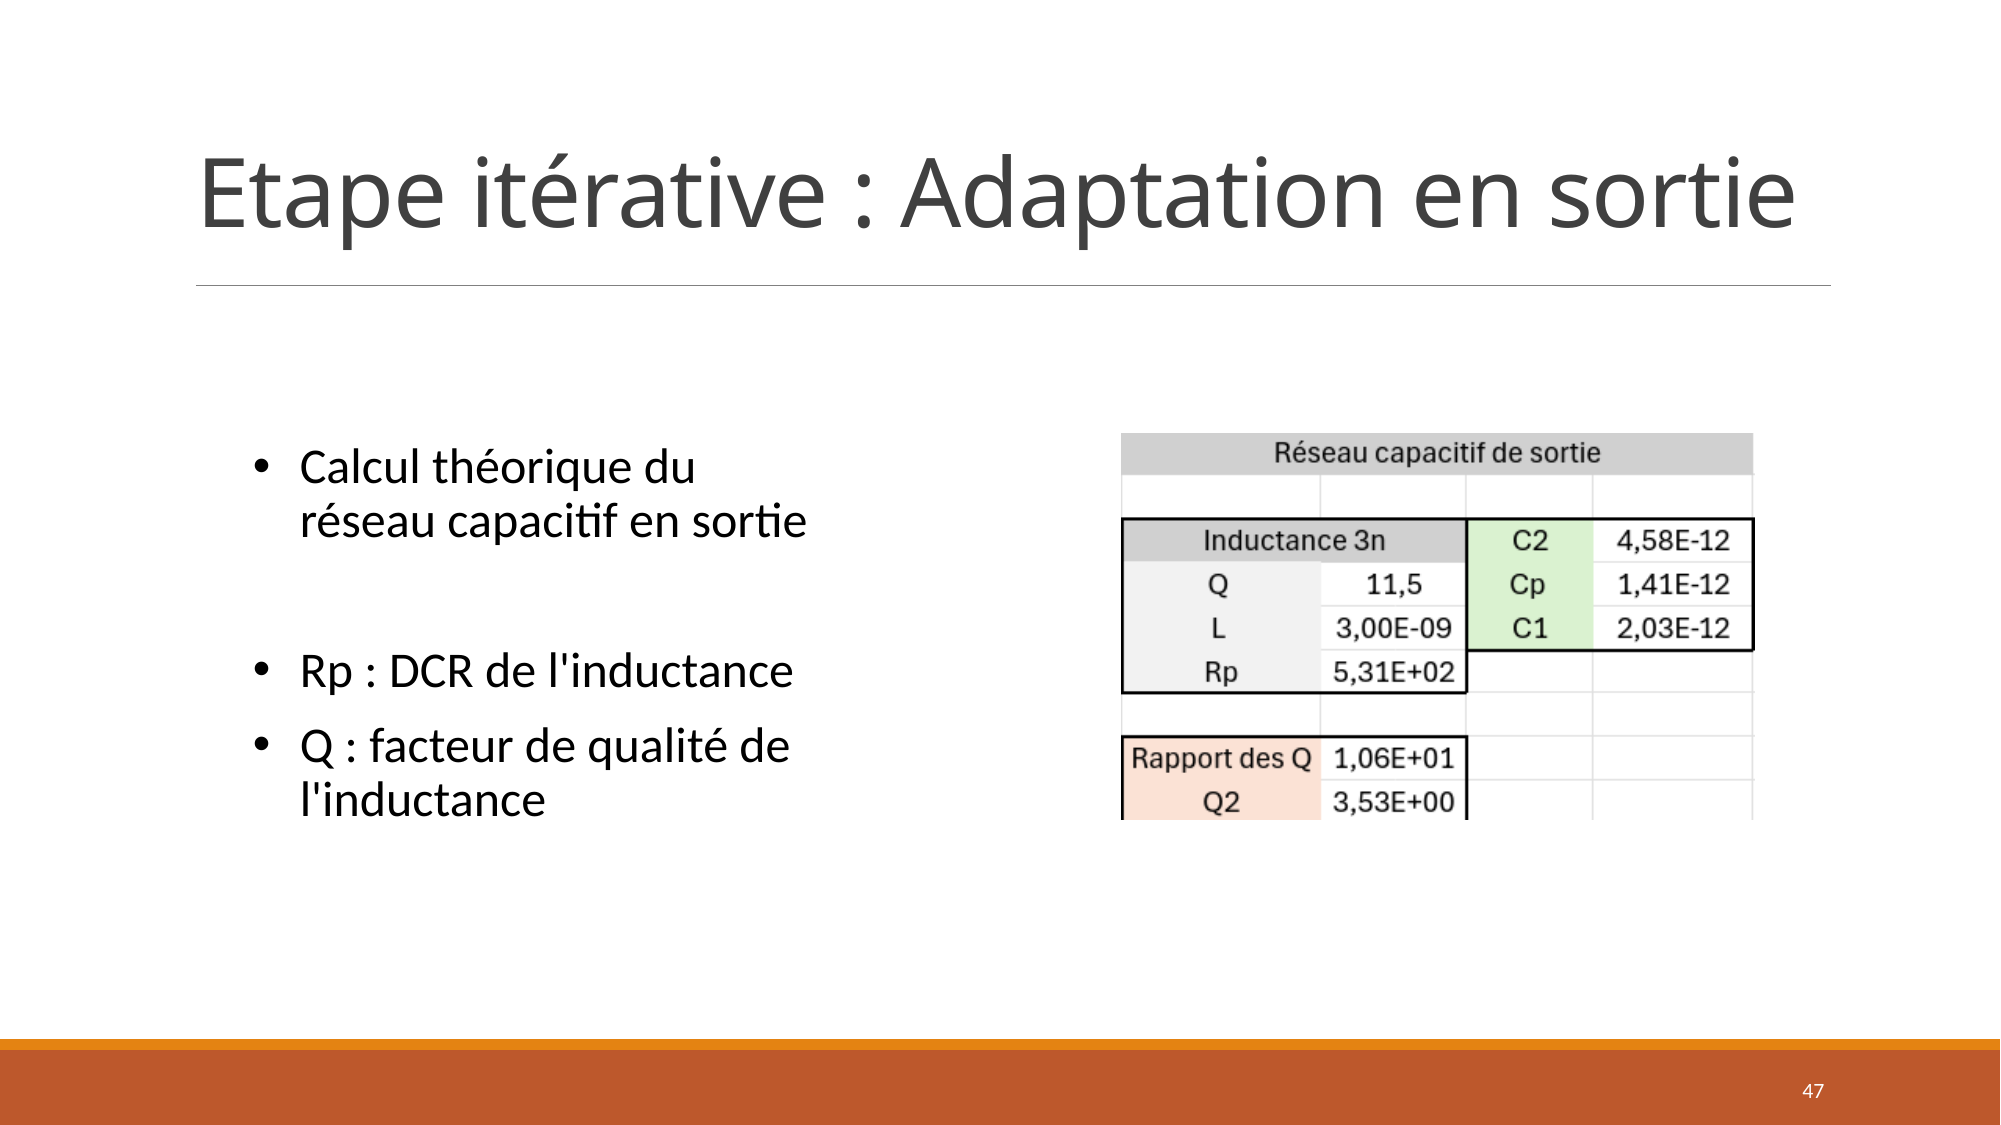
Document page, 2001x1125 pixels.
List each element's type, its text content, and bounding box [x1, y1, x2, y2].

slide_number 47 [1624, 1059, 1840, 1120]
text_box Calcul théorique du réseau capacitif en sortie Rp : DCR de l'inductance Q : facteur de qualité de l'inductance [237, 433, 831, 835]
title Etape itérative : Adaptation en sortie [180, 116, 1841, 255]
picture [1121, 432, 1756, 820]
